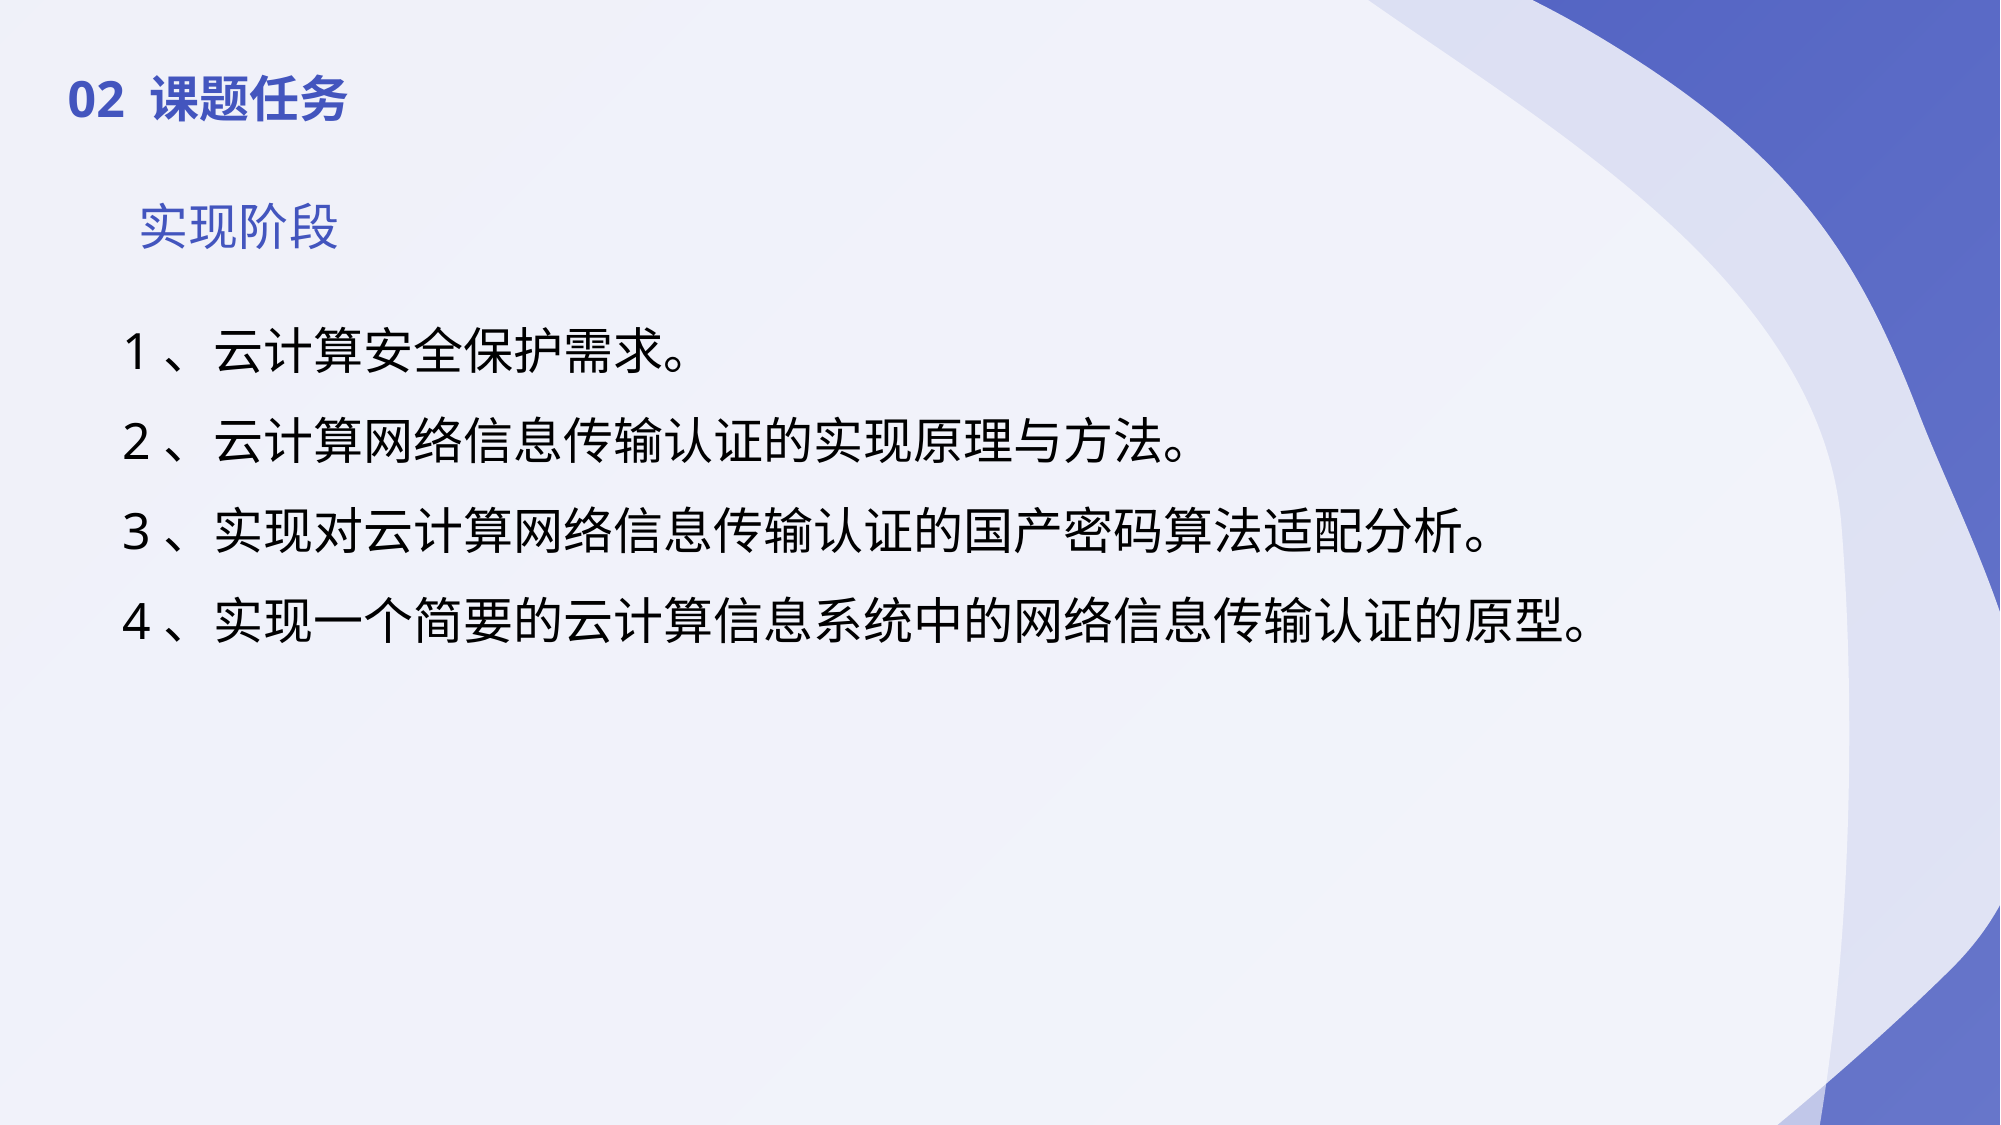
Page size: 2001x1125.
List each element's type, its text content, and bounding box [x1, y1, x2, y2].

text_box 1、云计算安全保护需求。 2、云计算网络信息传输认证的实现原理与方法。 3、实现对云计算网络信息传输认证的国产密码算法适配分析。 4、实现一个简要的云计算信息系统中的网络信息传输认证的原型。 [108, 282, 1783, 658]
list 02 课题任务 [52, 41, 924, 162]
text_box 实现阶段 [124, 158, 371, 264]
